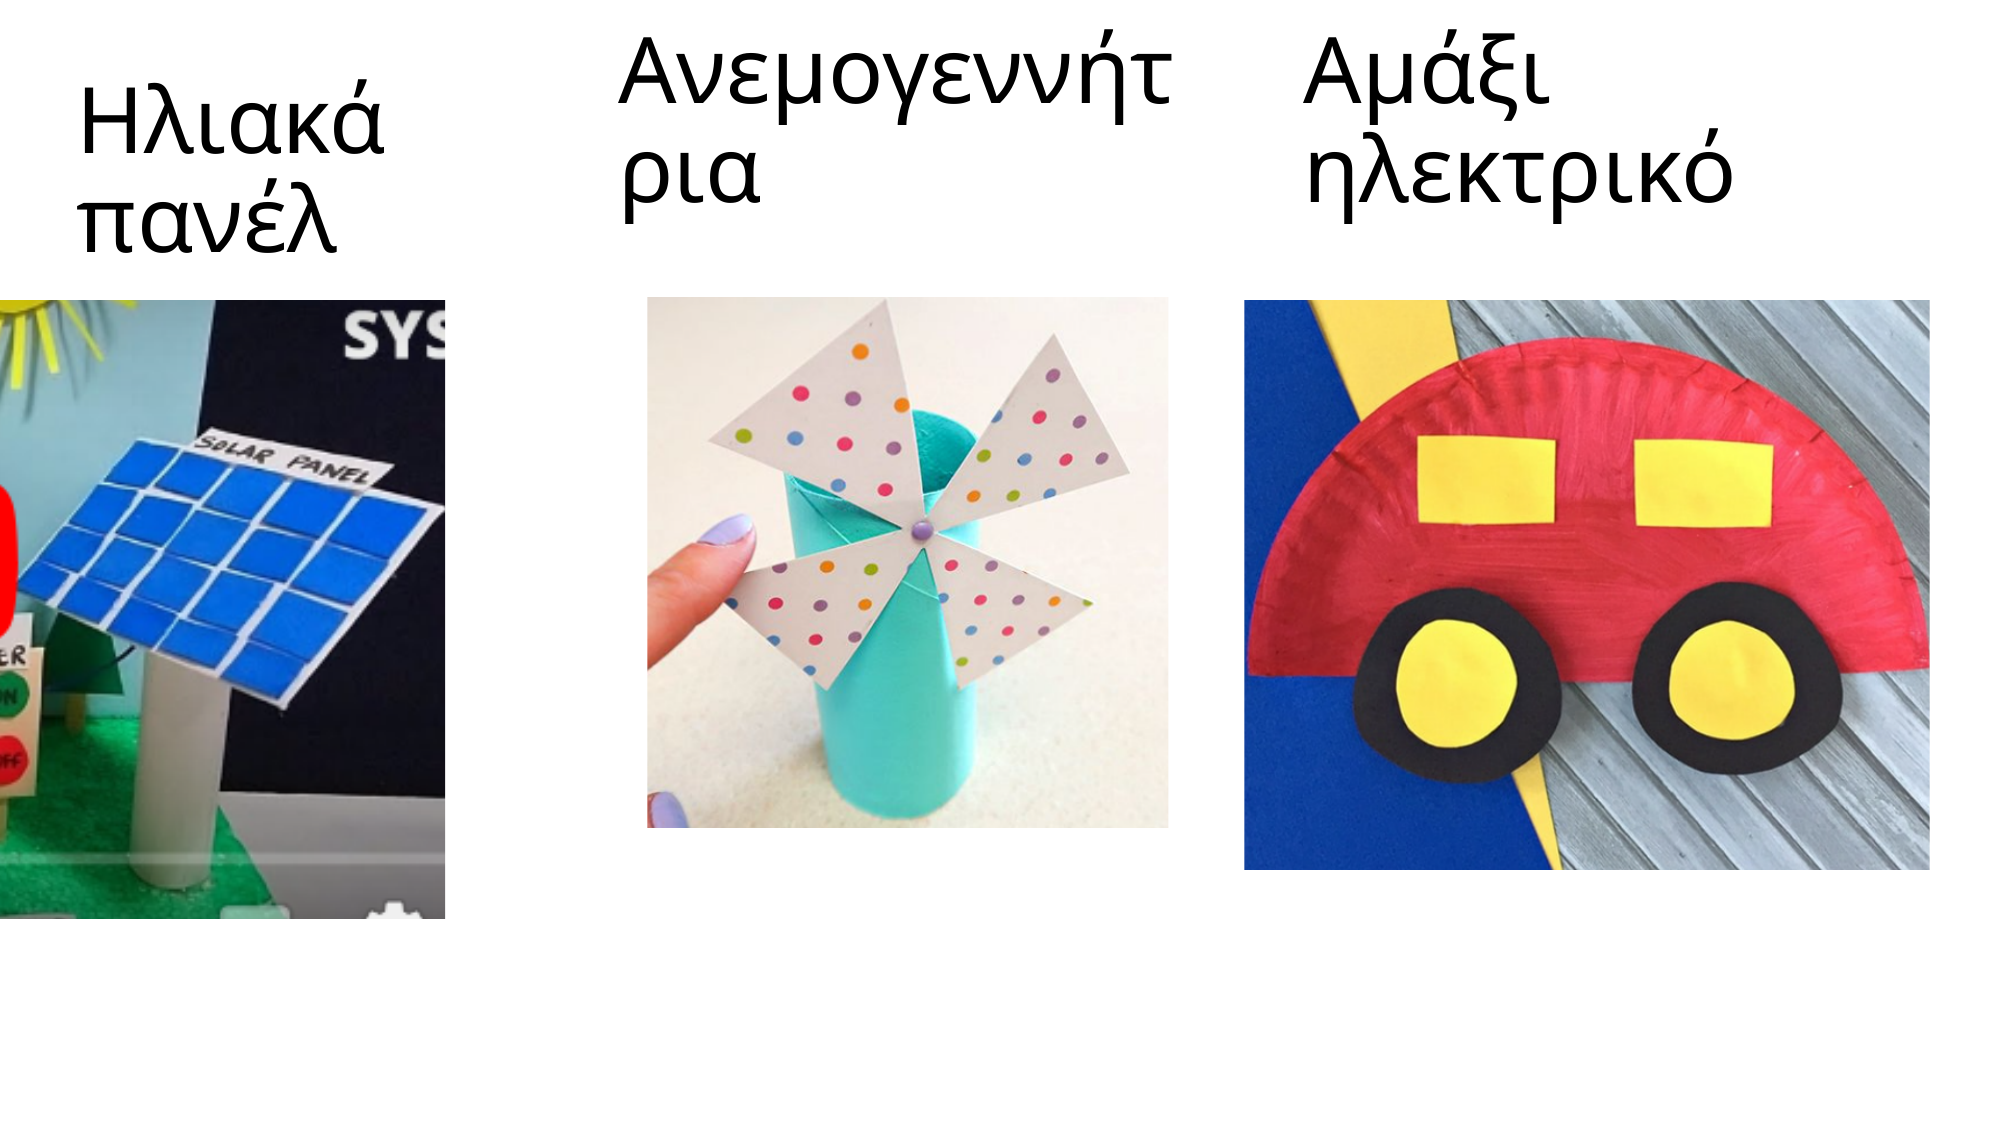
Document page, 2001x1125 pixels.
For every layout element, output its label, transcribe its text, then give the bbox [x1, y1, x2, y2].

title Ηλιακά πανέλ [61, 64, 406, 282]
picture [1244, 299, 1930, 870]
picture [647, 297, 1169, 828]
text_box Αμάξι ηλεκτρικό [1288, 14, 1930, 232]
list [0, 299, 446, 919]
text_box Ανεμογεννήτρια [603, 14, 1245, 232]
